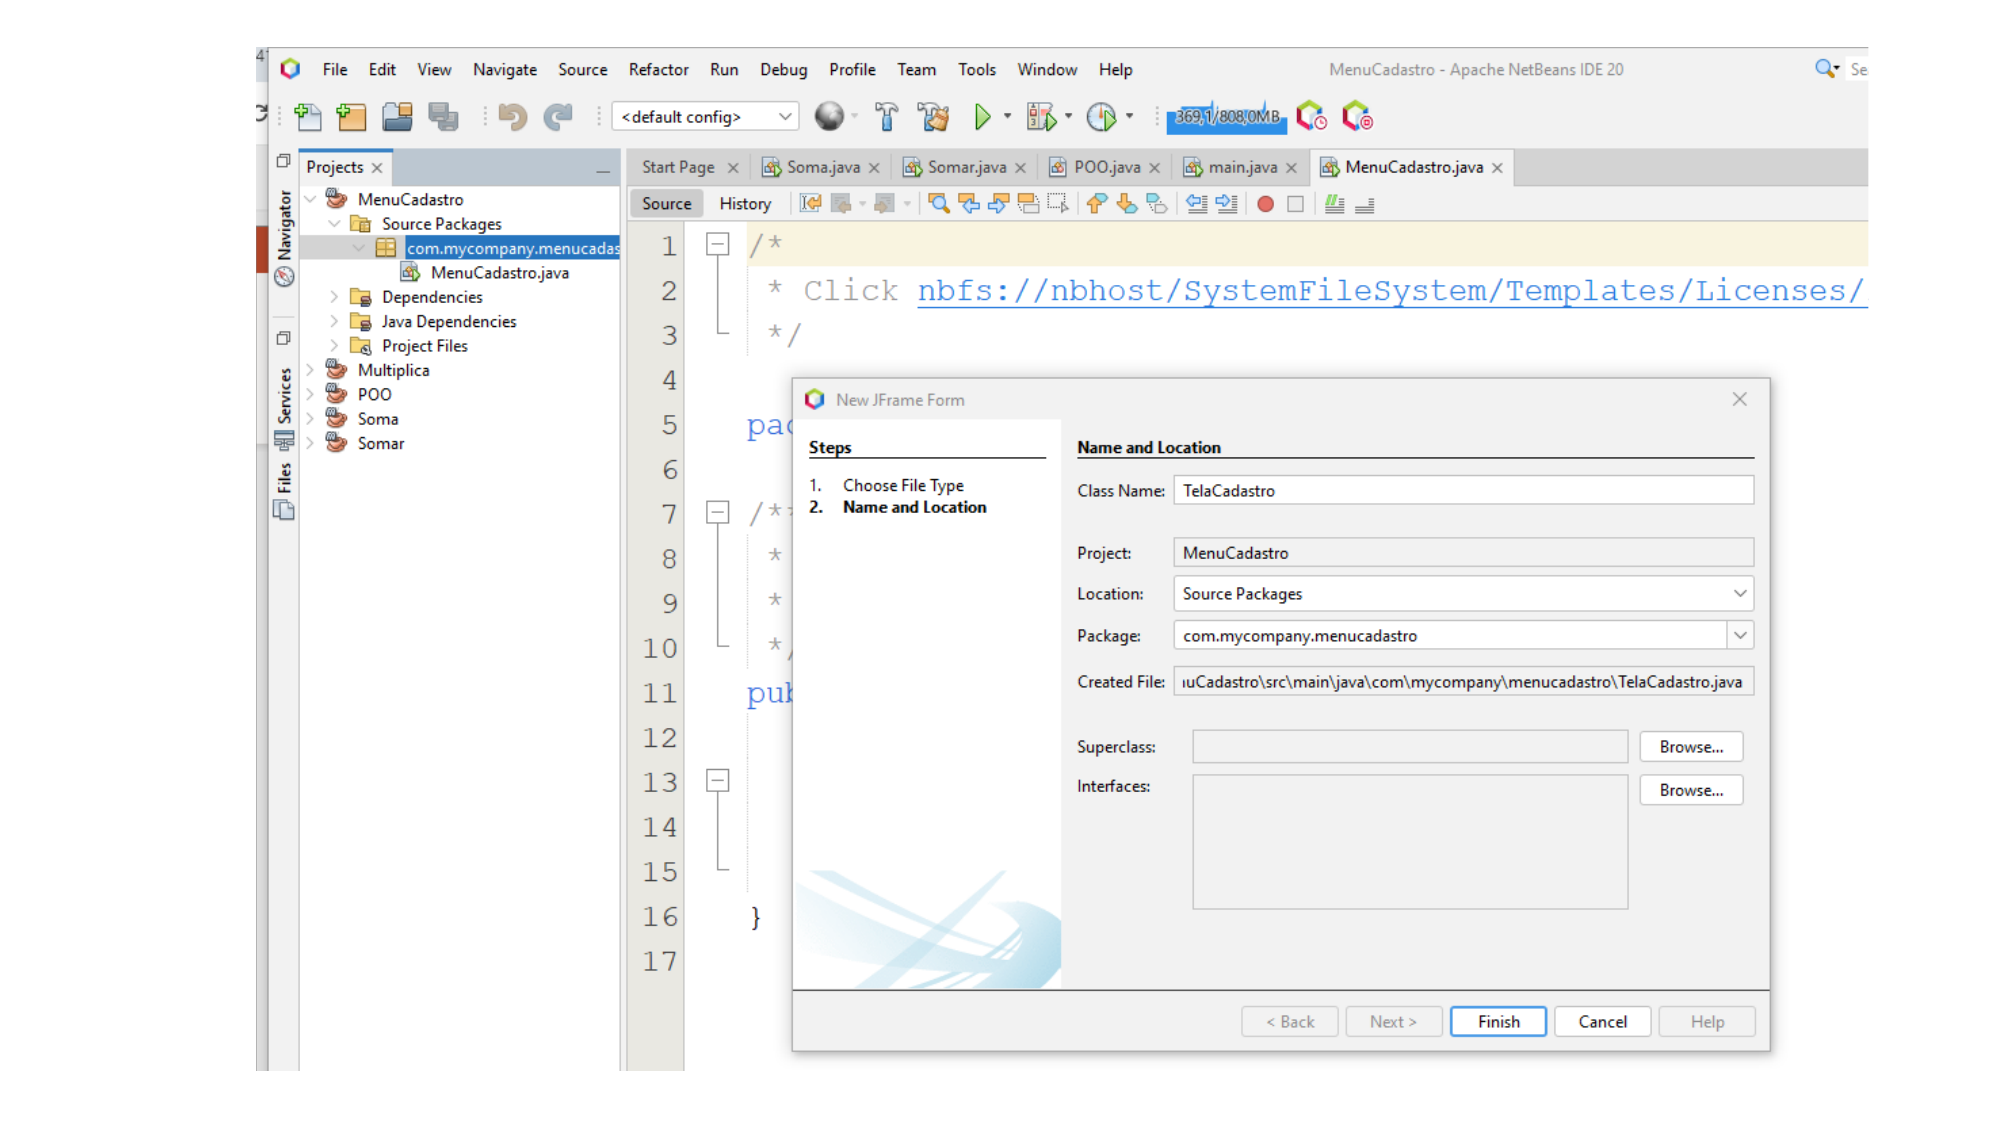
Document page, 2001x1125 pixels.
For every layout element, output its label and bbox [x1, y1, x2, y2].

picture [256, 47, 1869, 1071]
